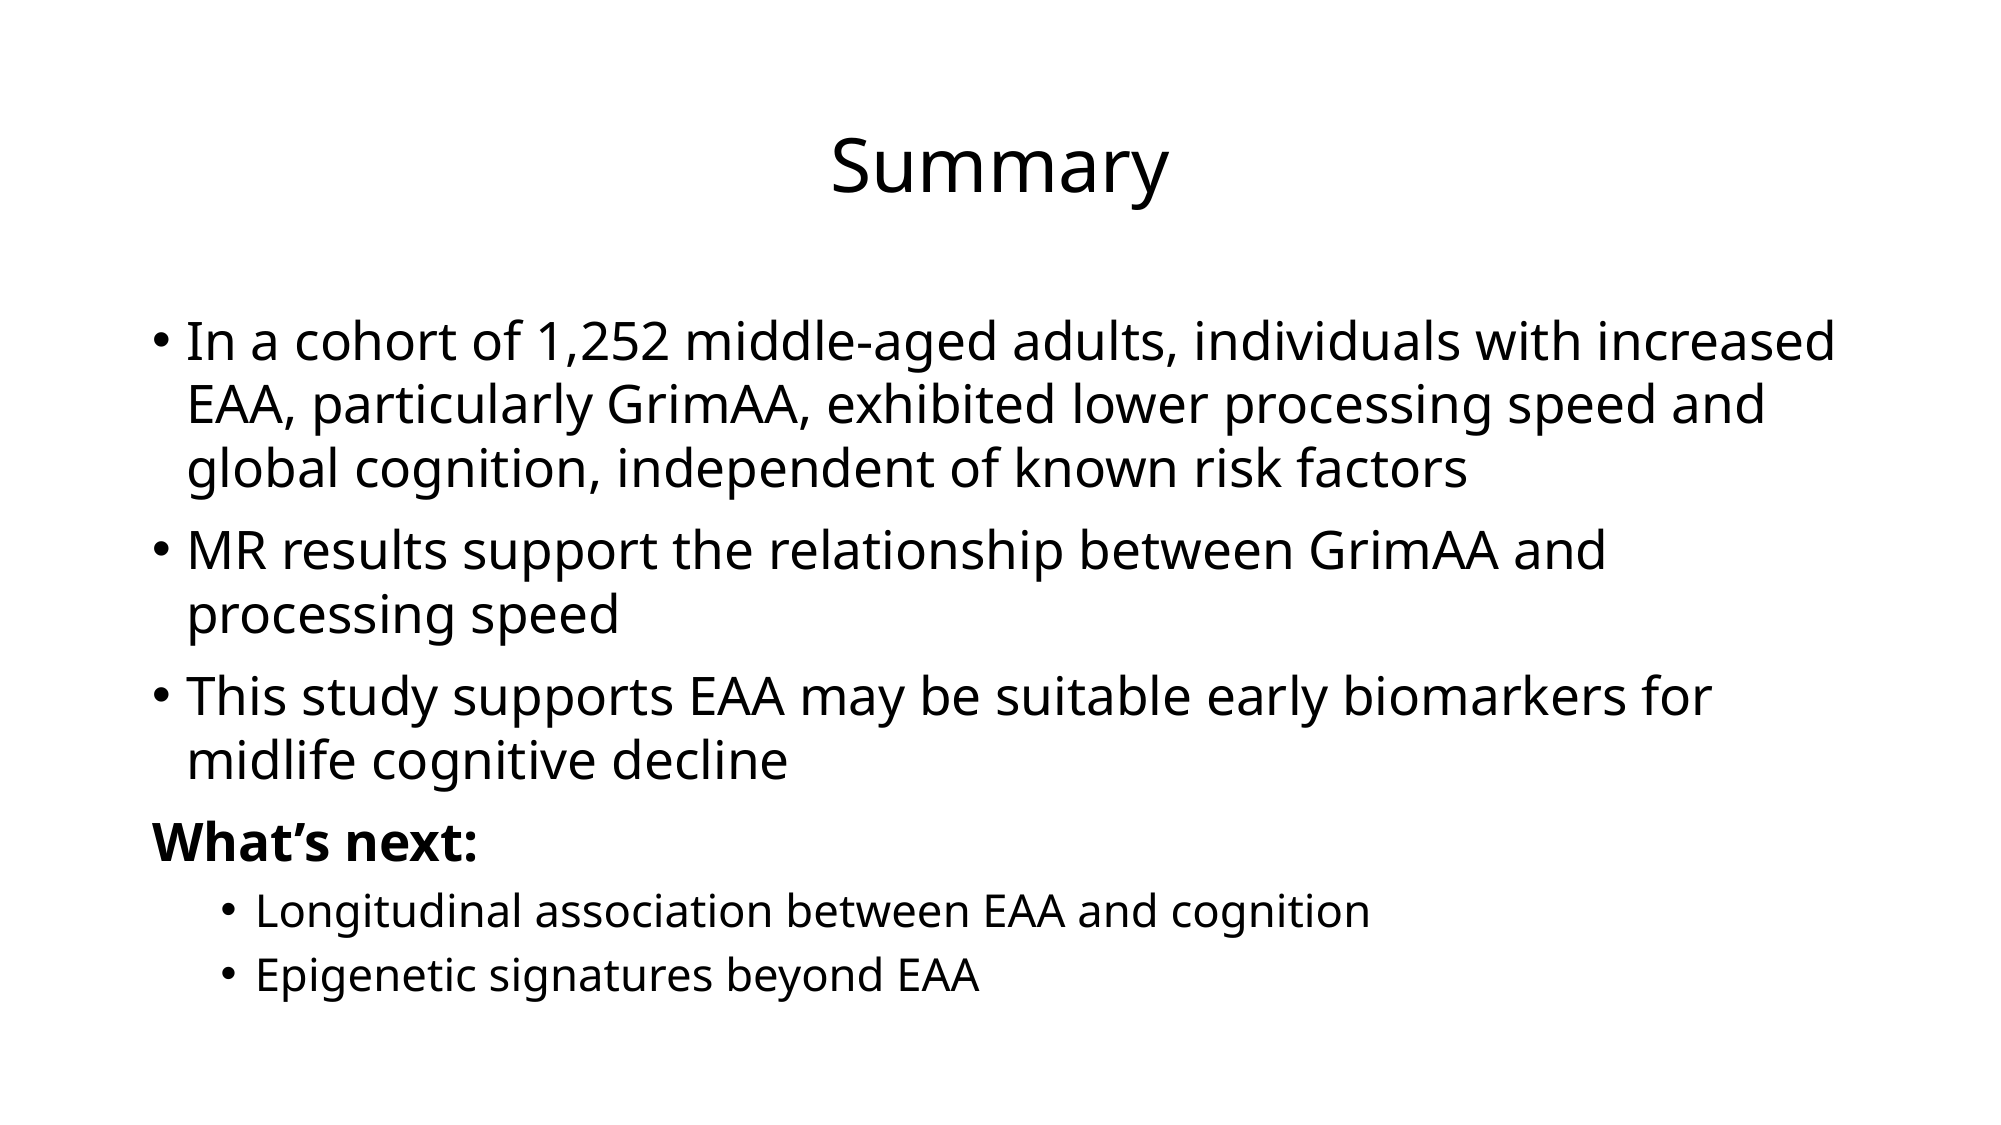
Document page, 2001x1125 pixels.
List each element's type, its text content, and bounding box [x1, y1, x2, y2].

list In a cohort of 1,252 middle-aged adults, individuals with increased EAA, particularly GrimAA, exhibited lower processing speed and global cognition, independent of known risk factors MR results support the relationship between GrimAA and processing speed This study supports EAA may be suitable early biomarkers for midlife cognitive decline What’s next: Longitudinal association between EAA and cognition Epigenetic signatures beyond EAA [137, 299, 1863, 1014]
title Summary [137, 59, 1863, 278]
